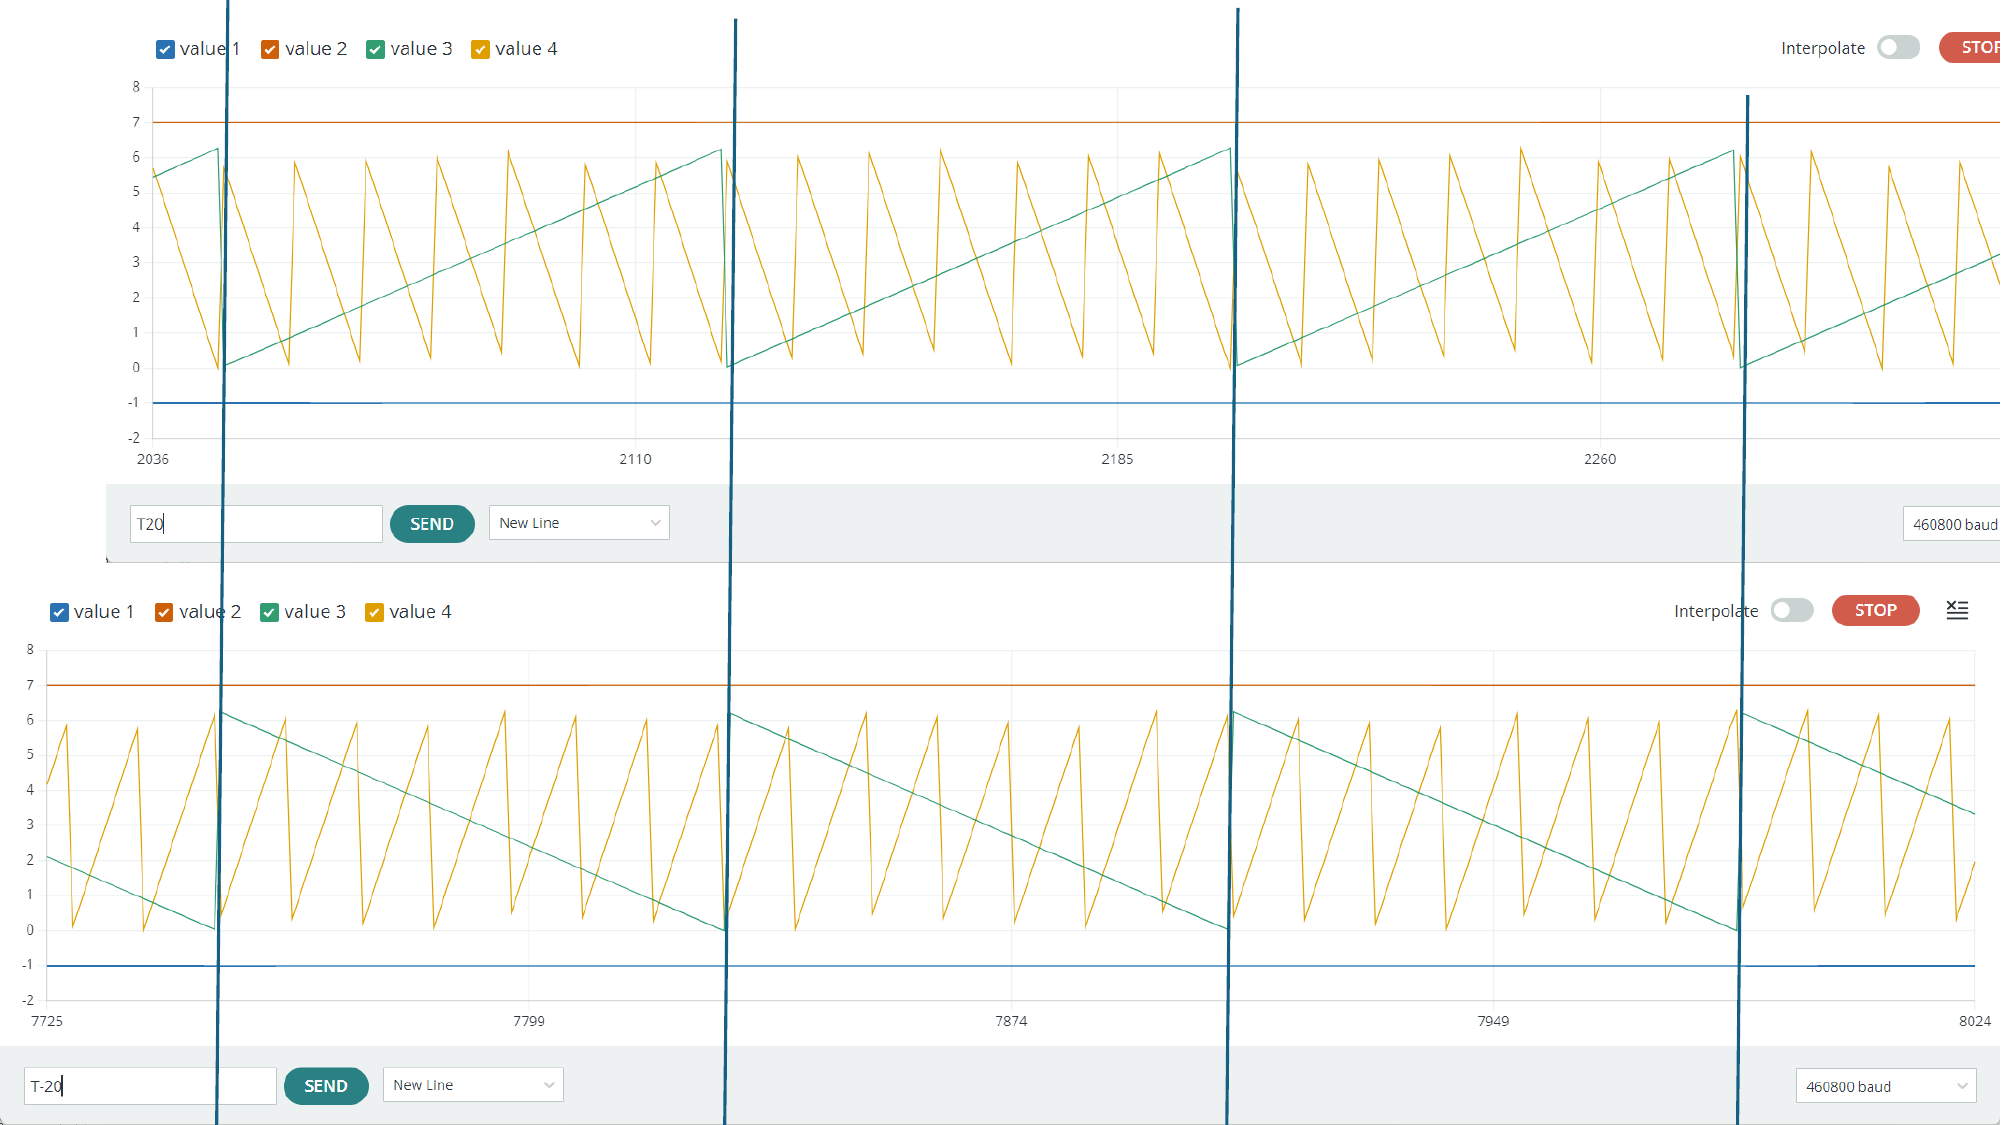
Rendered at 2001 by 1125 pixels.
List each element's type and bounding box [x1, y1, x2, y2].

picture [0, 580, 216, 1125]
picture [1239, 18, 2000, 563]
text_box [1736, 94, 1749, 1125]
picture [737, 18, 1226, 563]
text_box [216, 0, 229, 1125]
picture [1749, 580, 2000, 1125]
text_box [1226, 7, 1239, 1125]
picture [737, 580, 1226, 1125]
picture [1239, 580, 1736, 1125]
picture [229, 18, 723, 563]
picture [106, 18, 216, 563]
text_box [723, 18, 737, 1125]
picture [229, 580, 723, 1125]
